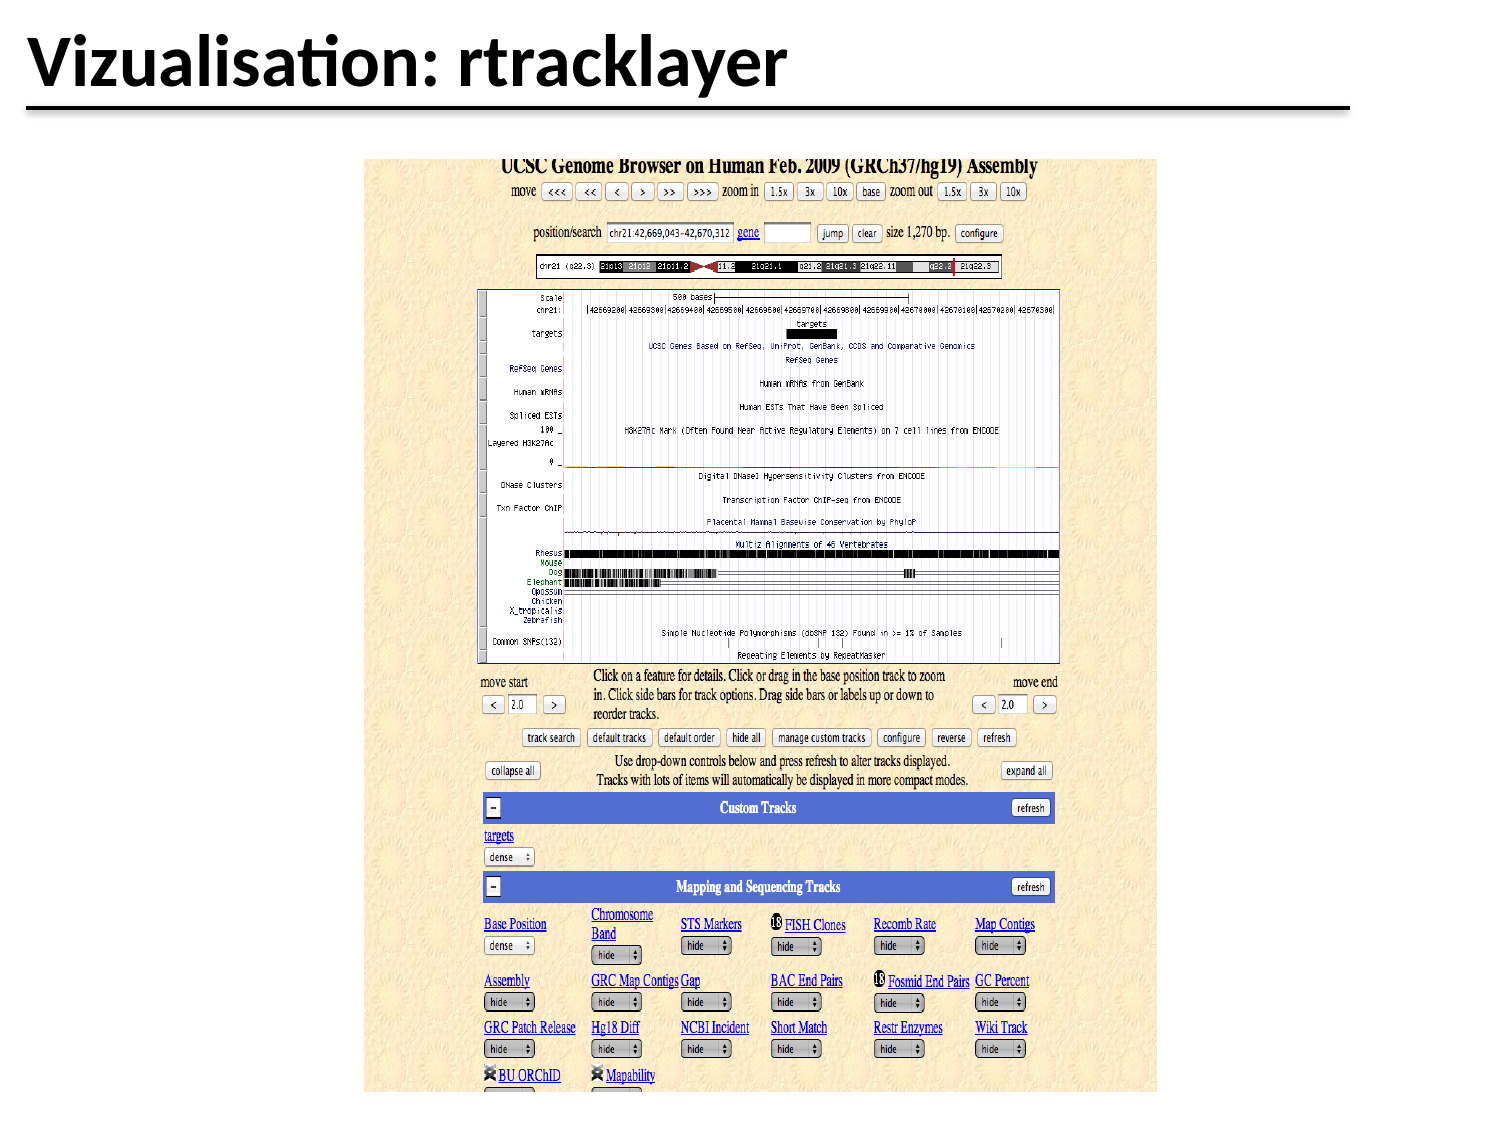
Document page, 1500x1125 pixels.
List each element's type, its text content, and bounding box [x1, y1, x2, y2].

text_box Vizualisation: rtracklayer [12, 4, 1363, 109]
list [69, 159, 1452, 1092]
